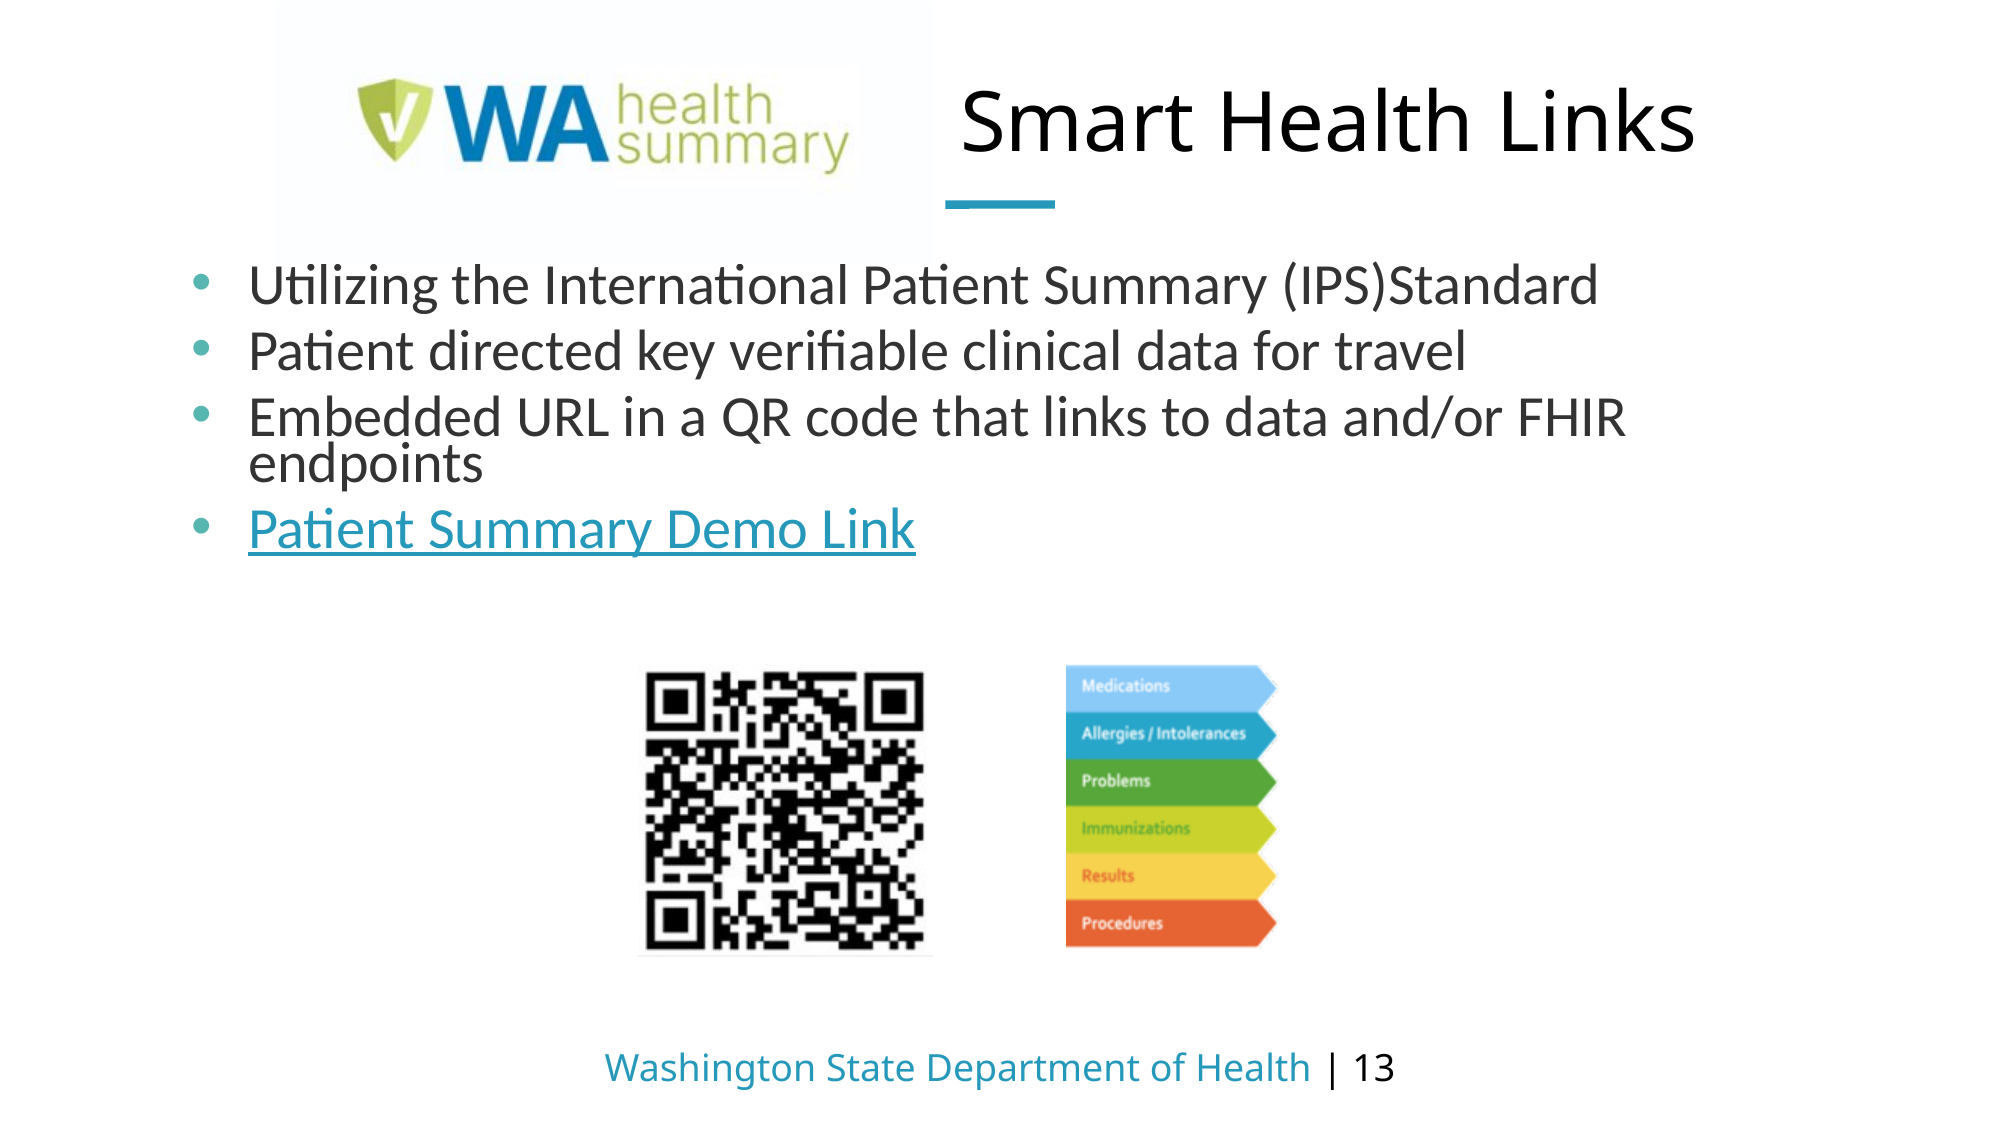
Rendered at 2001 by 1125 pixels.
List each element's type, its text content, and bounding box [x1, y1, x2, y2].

picture [638, 664, 933, 957]
title Smart Health Links [933, 1, 1809, 249]
list Utilizing the International Patient Summary (IPS)Standard​ Patient directed key verifiable clinical data for travel​ Embedded URL in a QR code that links to data and/or FHIR endpoints​ Patient Summary Demo Link [176, 263, 1829, 549]
picture [1066, 664, 1299, 949]
picture [275, 1, 933, 264]
